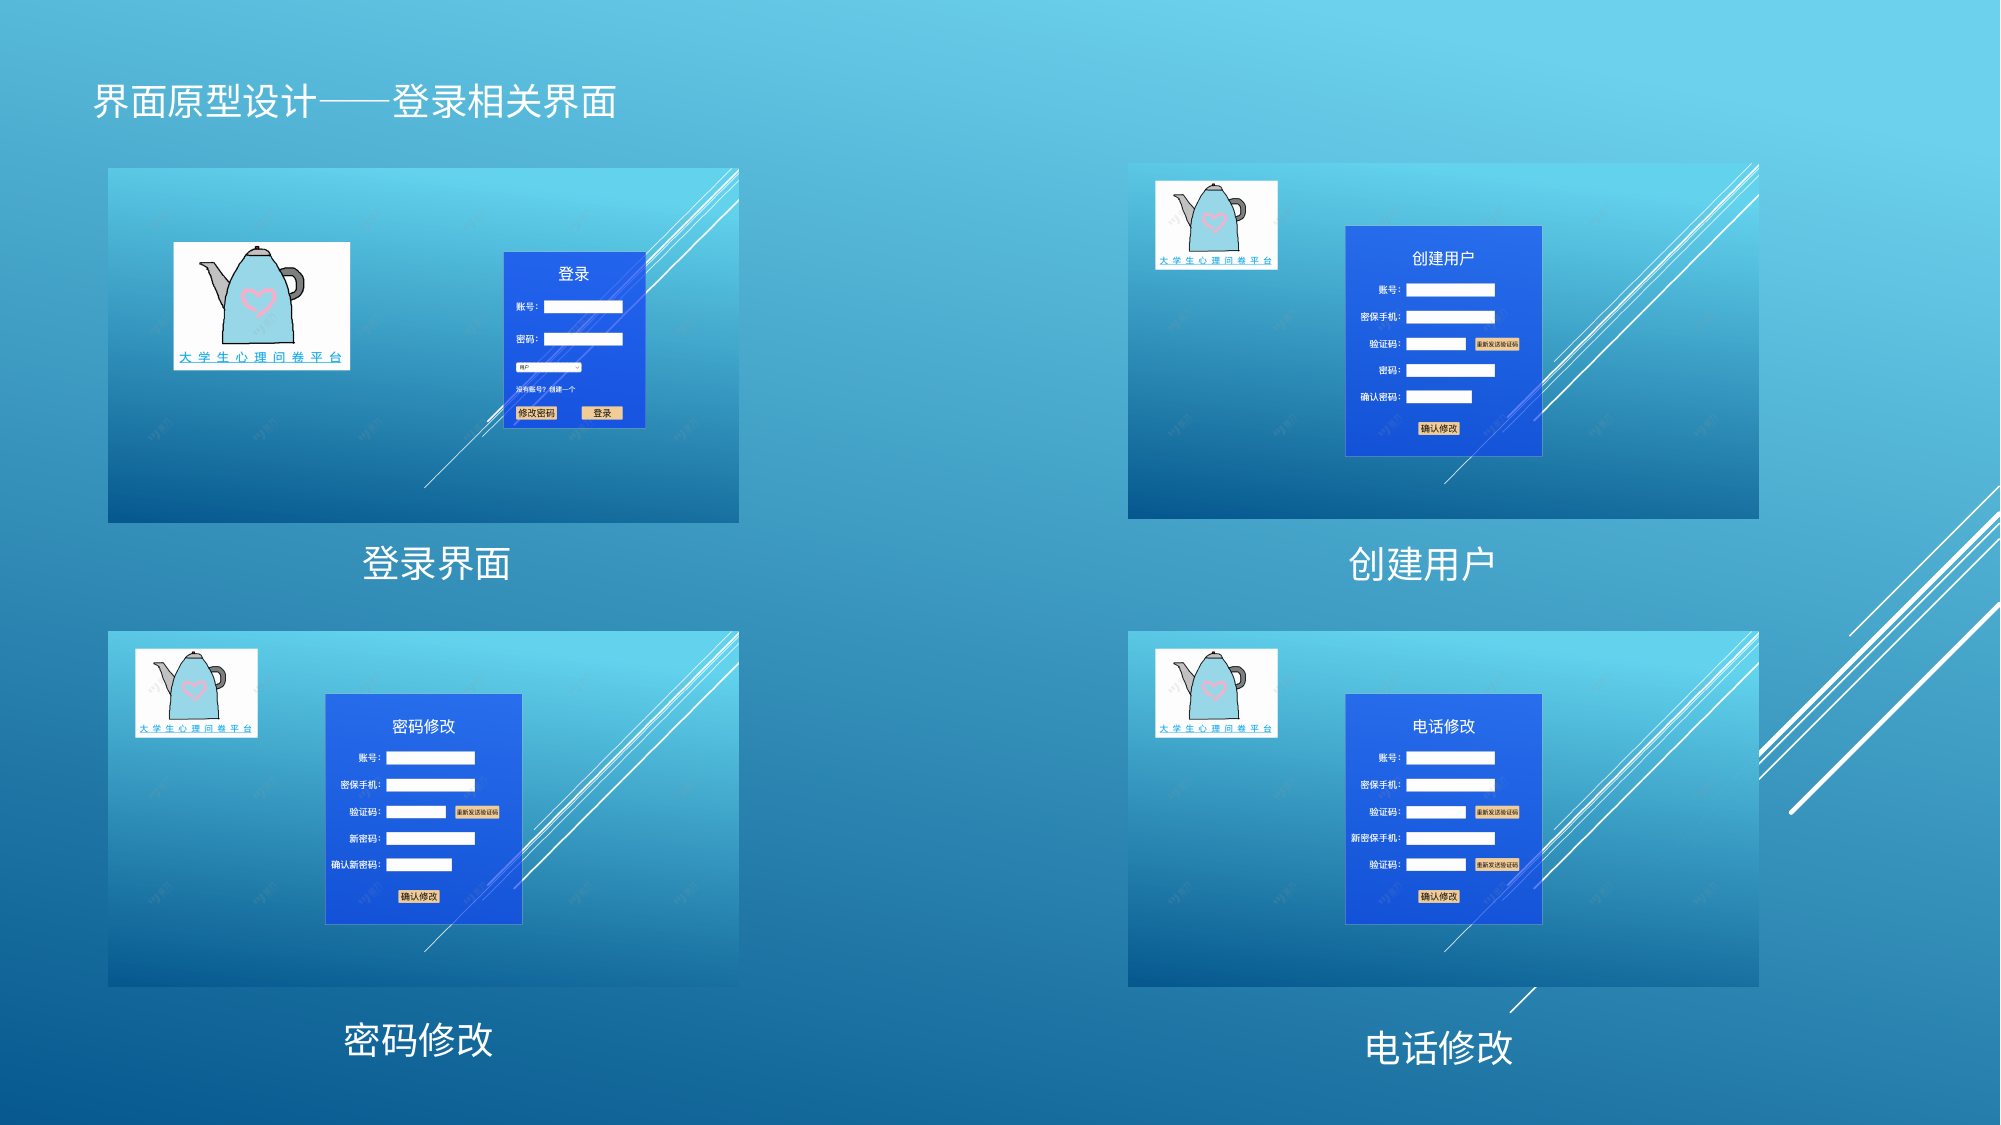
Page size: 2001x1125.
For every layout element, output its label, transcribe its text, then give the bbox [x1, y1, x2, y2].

text_box 界面原型设计——登录相关界面 [78, 70, 1851, 131]
picture [1128, 631, 1759, 987]
picture [108, 168, 739, 524]
text_box 登录界面 [347, 532, 534, 592]
text_box 创建用户 [1334, 534, 1551, 594]
text_box 密码修改 [329, 1009, 516, 1070]
text_box 电话修改 [1349, 1017, 1536, 1078]
picture [1128, 163, 1759, 519]
picture [108, 631, 739, 987]
